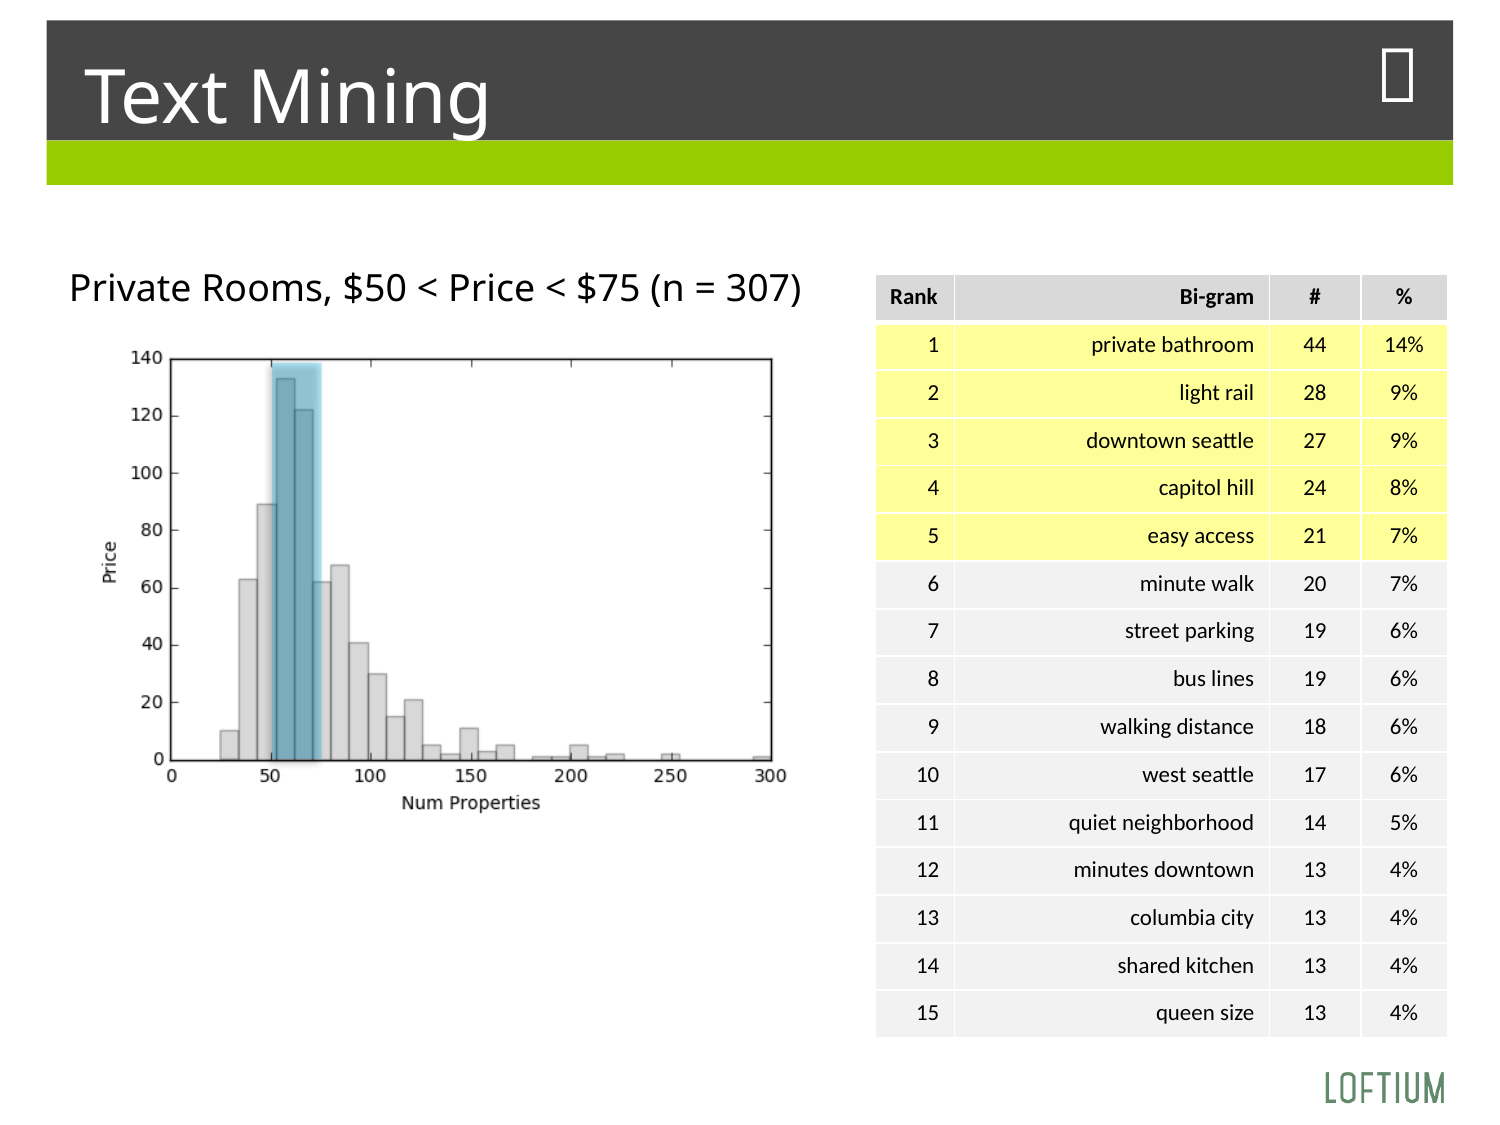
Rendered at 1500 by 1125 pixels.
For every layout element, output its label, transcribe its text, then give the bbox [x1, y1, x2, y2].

table_cell minute walk [955, 562, 1269, 608]
table_cell light rail [955, 371, 1269, 417]
table_cell 6 [876, 562, 954, 608]
table_cell 44 [1270, 325, 1360, 369]
table_cell 4 [876, 466, 954, 512]
table_cell easy access [955, 514, 1269, 560]
table_cell 19 [1270, 610, 1360, 655]
table_header Bi-gram [955, 275, 1269, 320]
table_cell 13 [1270, 991, 1360, 1037]
table_cell private bathroom [955, 325, 1269, 369]
table_header % [1362, 275, 1447, 320]
table_cell 11 [876, 800, 954, 846]
table_cell bus lines [955, 657, 1269, 703]
text_box Private Rooms, $50 < Price < $75 (n = 307) [54, 256, 817, 317]
table_cell 15 [876, 991, 954, 1037]
table_cell queen size [955, 991, 1269, 1037]
table_cell 4% [1362, 944, 1447, 989]
table_cell 13 [1270, 944, 1360, 989]
table_cell 6% [1362, 657, 1447, 703]
table_cell 13 [1270, 896, 1360, 942]
table_cell 4% [1362, 896, 1447, 942]
table_cell street parking [955, 610, 1269, 655]
table_cell 17 [1270, 753, 1360, 799]
table_cell columbia city [955, 896, 1269, 942]
table_cell 3 [876, 419, 954, 465]
table_cell 2 [876, 371, 954, 417]
table_cell 8% [1362, 466, 1447, 512]
table_cell 12 [876, 848, 954, 894]
table_cell capitol hill [955, 466, 1269, 512]
table_cell 14 [1270, 800, 1360, 846]
title Text Mining [69, 51, 1351, 139]
table_cell walking distance [955, 705, 1269, 751]
table_cell 27 [1270, 419, 1360, 465]
table_cell 24 [1270, 466, 1360, 512]
table_cell 7% [1362, 514, 1447, 560]
table_cell 13 [876, 896, 954, 942]
table_cell 9 [876, 705, 954, 751]
table_cell 5 [876, 514, 954, 560]
table_cell 21 [1270, 514, 1360, 560]
table_cell 6% [1362, 753, 1447, 799]
table_cell 14% [1362, 325, 1447, 369]
table_cell 6% [1362, 705, 1447, 751]
table_cell 4% [1362, 848, 1447, 894]
picture [1301, 1049, 1464, 1125]
table_cell quiet neighborhood [955, 800, 1269, 846]
table_cell west seattle [955, 753, 1269, 799]
table_header Rank [876, 275, 954, 320]
table_cell 6% [1362, 610, 1447, 655]
table_cell 9% [1362, 371, 1447, 417]
table_cell 7% [1362, 562, 1447, 608]
table_cell downtown seattle [955, 419, 1269, 465]
table_header # [1270, 275, 1360, 320]
table_cell 7 [876, 610, 954, 655]
table_cell 18 [1270, 705, 1360, 751]
picture [93, 342, 803, 822]
table_cell 5% [1362, 800, 1447, 846]
table_cell 10 [876, 753, 954, 799]
table_cell 19 [1270, 657, 1360, 703]
table_cell shared kitchen [955, 944, 1269, 989]
table_cell minutes downtown [955, 848, 1269, 894]
table_cell 13 [1270, 848, 1360, 894]
table_cell 28 [1270, 371, 1360, 417]
table_cell 14 [876, 944, 954, 989]
table_cell 1 [876, 325, 954, 369]
table_cell 4% [1362, 991, 1447, 1037]
table_cell 20 [1270, 562, 1360, 608]
table_cell 9% [1362, 419, 1447, 465]
table_cell 8 [876, 657, 954, 703]
